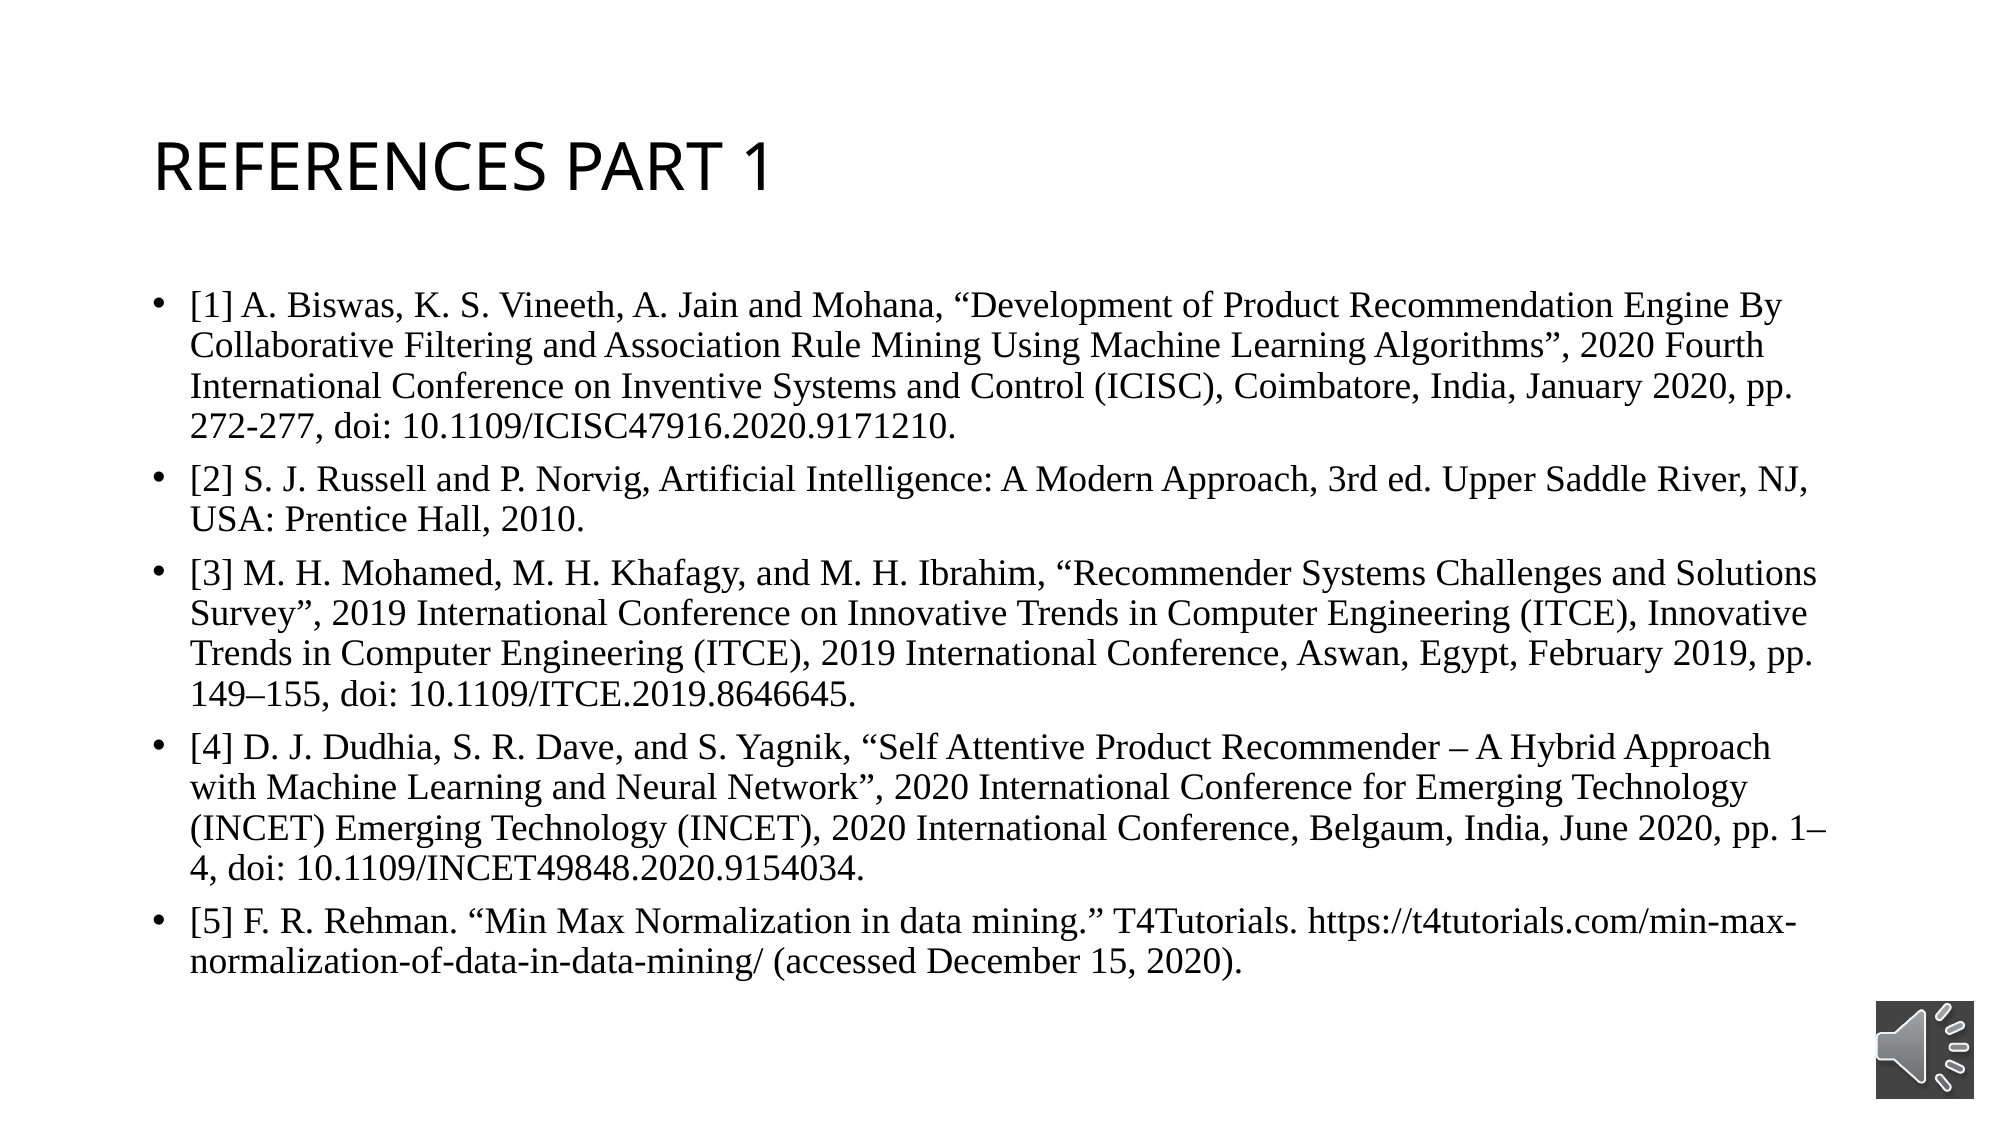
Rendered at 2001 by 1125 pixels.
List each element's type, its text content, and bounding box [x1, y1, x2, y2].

title REFERENCES PART 1 [137, 59, 1863, 277]
list [1] A. Biswas, K. S. Vineeth, A. Jain and Mohana, “Development of Product Recommendation Engine By Collaborative Filtering and Association Rule Mining Using Machine Learning Algorithms”, 2020 Fourth International Conference on Inventive Systems and Control (ICISC), Coimbatore, India, January 2020, pp. 272-277, doi: 10.1109/ICISC47916.2020.9171210. [2] S. J. Russell and P. Norvig, Artificial Intelligence: A Modern Approach, 3rd ed. Upper Saddle River, NJ, USA: Prentice Hall, 2010. [3] M. H. Mohamed, M. H. Khafagy, and M. H. Ibrahim, “Recommender Systems Challenges and Solutions Survey”, 2019 International Conference on Innovative Trends in Computer Engineering (ITCE), Innovative Trends in Computer Engineering (ITCE), 2019 International Conference, Aswan, Egypt, February 2019, pp. 149–155, doi: 10.1109/ITCE.2019.8646645. [4] D. J. Dudhia, S. R. Dave, and S. Yagnik, “Self Attentive Product Recommender – A Hybrid Approach with Machine Learning and Neural Network”, 2020 International Conference for Emerging Technology (INCET) Emerging Technology (INCET), 2020 International Conference, Belgaum, India, June 2020, pp. 1–4, doi: 10.1109/INCET49848.2020.9154034. [5] F. R. Rehman. “Min Max Normalization in data mining.” T4Tutorials. https://t4tutorials.com/min-max-normalization-of-data-in-data-mining/ (accessed December 15, 2020). [137, 277, 1863, 1034]
picture [1874, 999, 1975, 1100]
